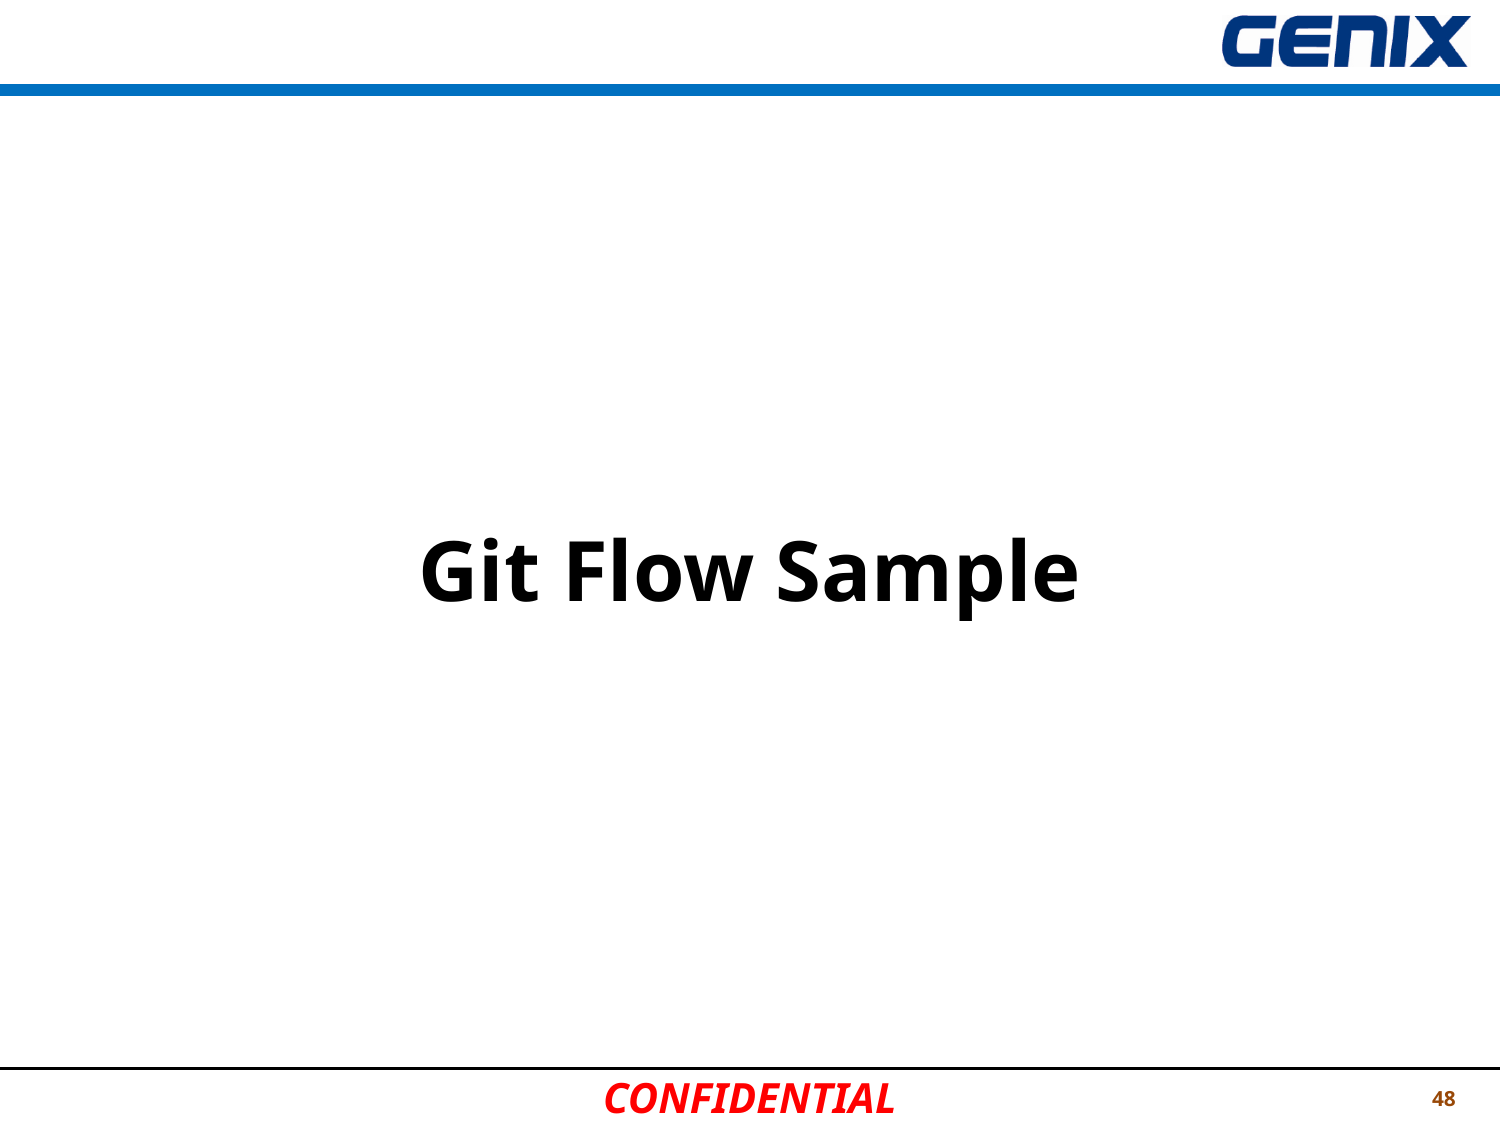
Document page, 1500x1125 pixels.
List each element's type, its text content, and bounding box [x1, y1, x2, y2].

footer CONFIDENTIAL [512, 1082, 988, 1119]
picture [1222, 15, 1471, 67]
slide_number 48 [1315, 1082, 1471, 1117]
title Git Flow Sample [112, 349, 1388, 787]
